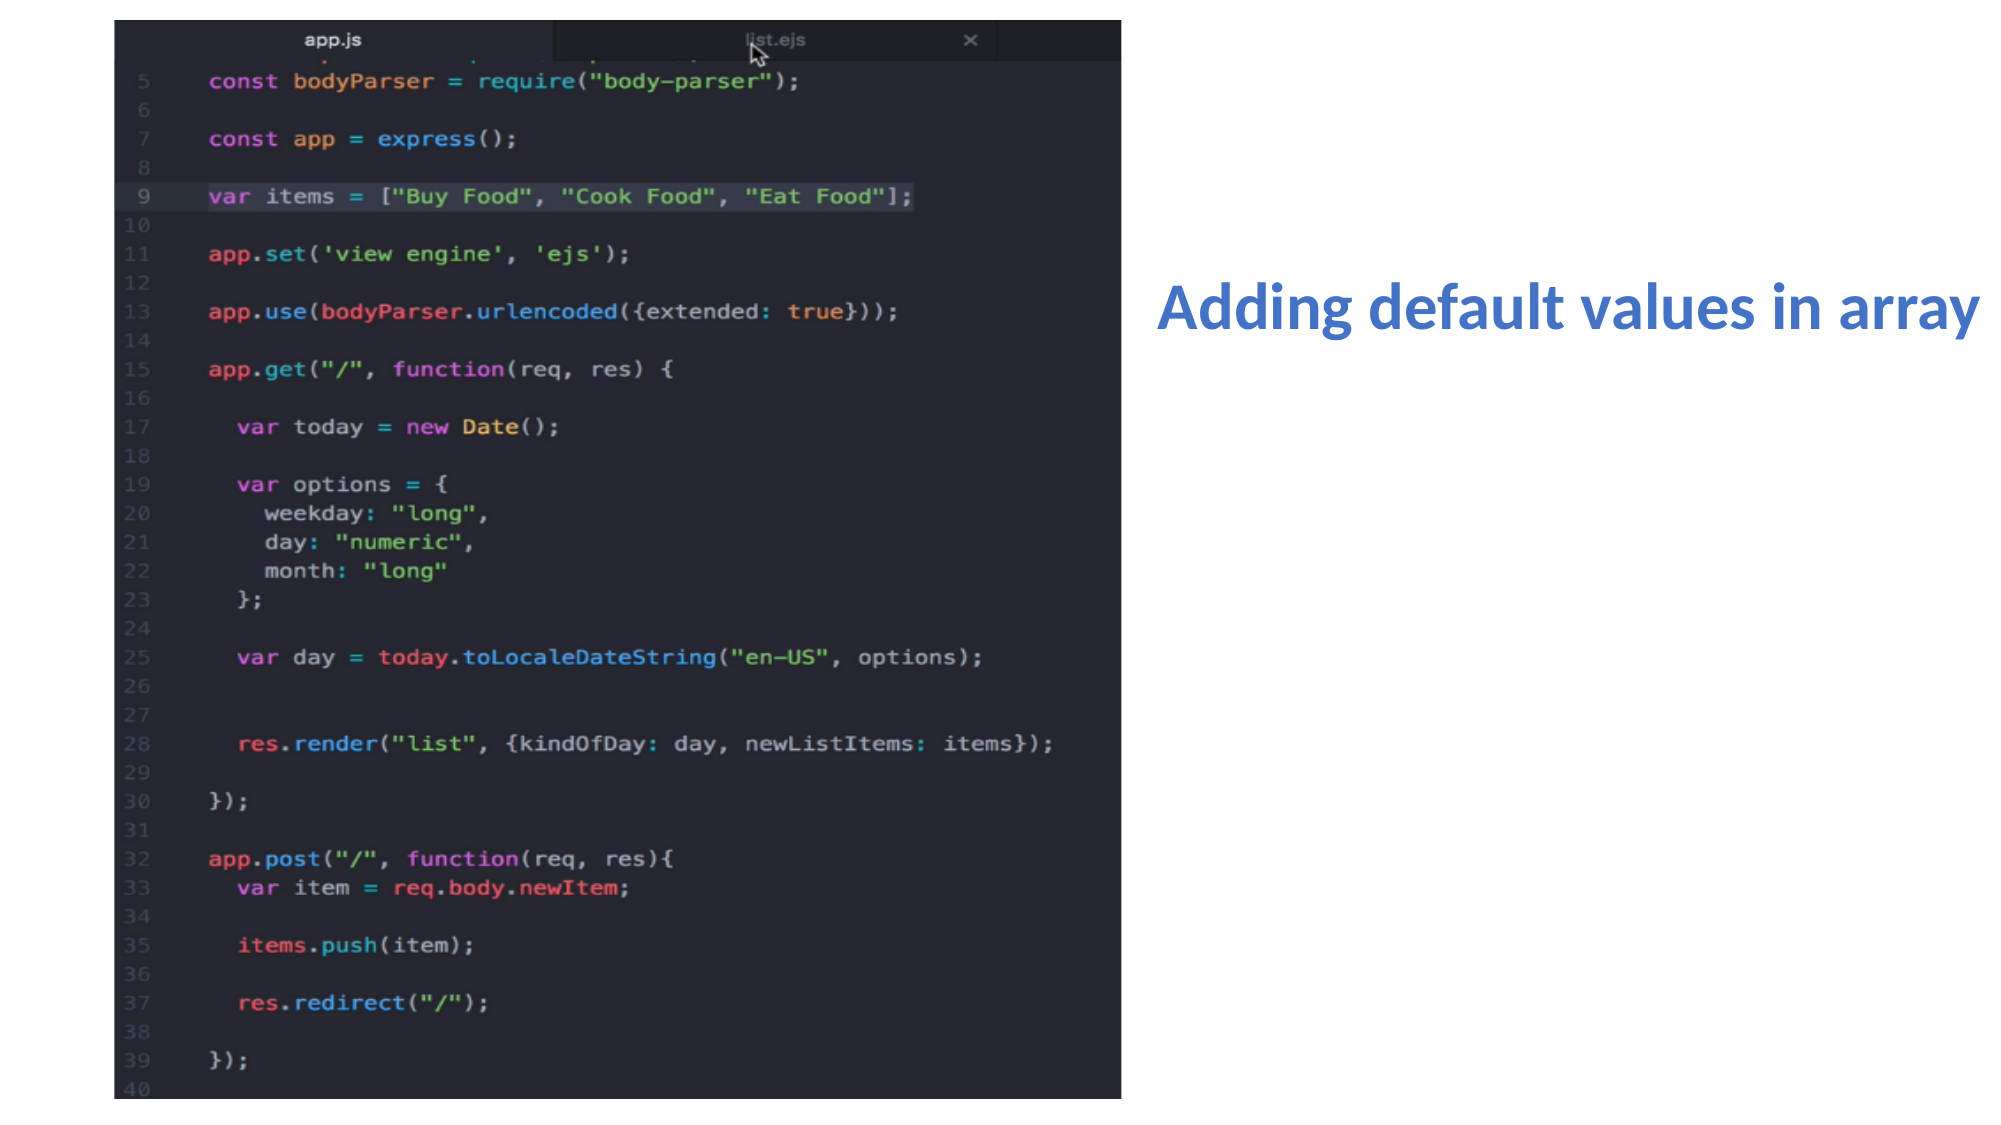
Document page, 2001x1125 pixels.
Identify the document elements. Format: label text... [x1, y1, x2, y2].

picture [114, 20, 1122, 1099]
text_box Adding default values in array [1142, 255, 1997, 351]
